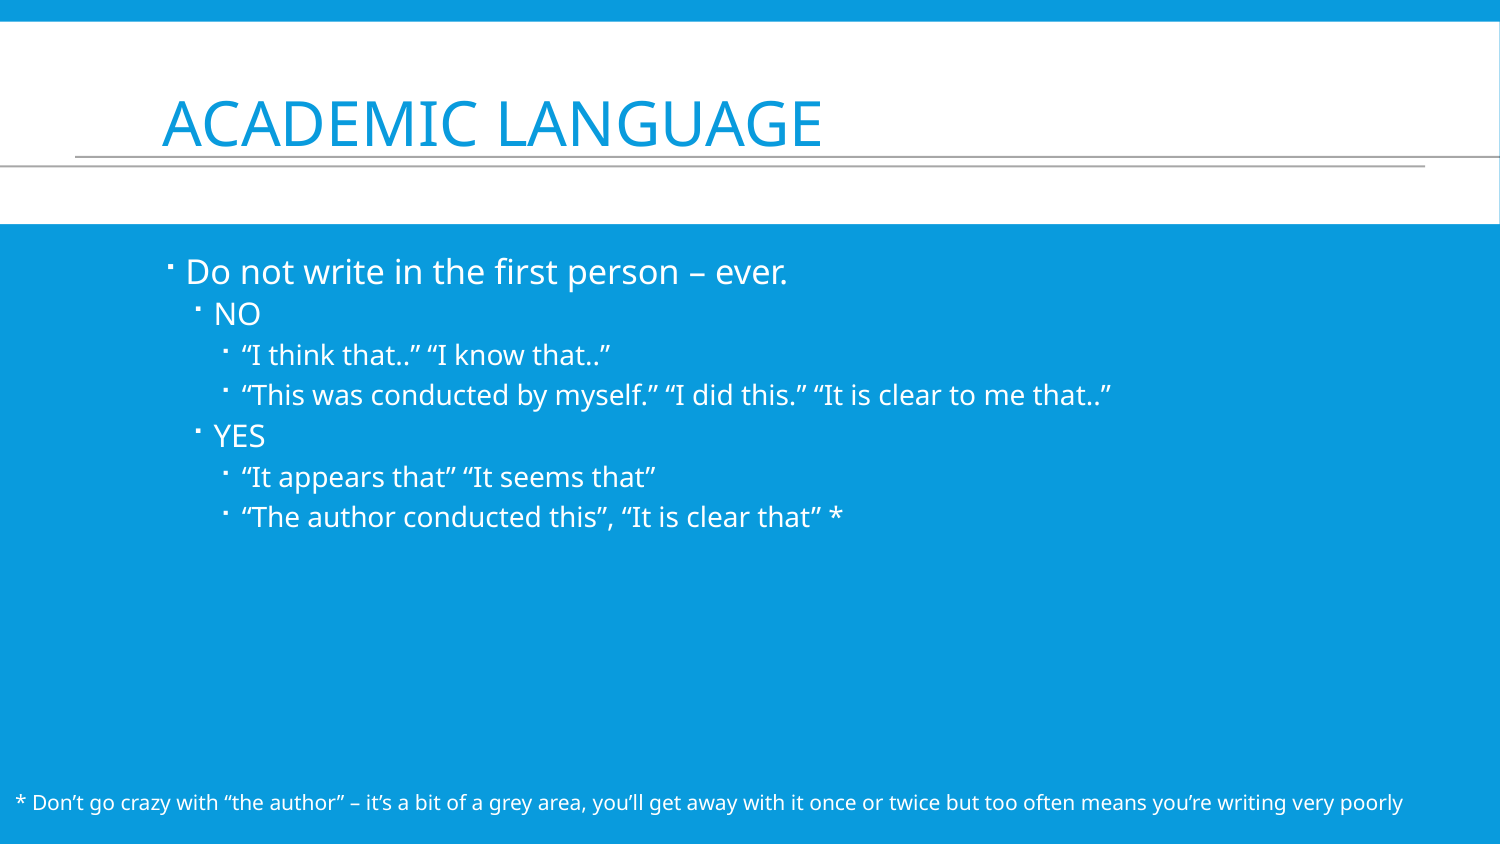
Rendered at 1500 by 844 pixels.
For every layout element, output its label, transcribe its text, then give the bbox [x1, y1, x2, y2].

title Academic language [147, 34, 1352, 221]
list Do not write in the first person – ever. NO “I think that..” “I know that..” “This was conducted by myself.” “I did this.” “It is clear to me that..” YES “It appears that” “It seems that” “The author conducted this”, “It is clear that” * [147, 247, 1352, 765]
text_box * Don’t go crazy with “the author” – it’s a bit of a grey area, you’ll get away with it once or twice but too often means you’re writing very poorly [0, 781, 1500, 838]
